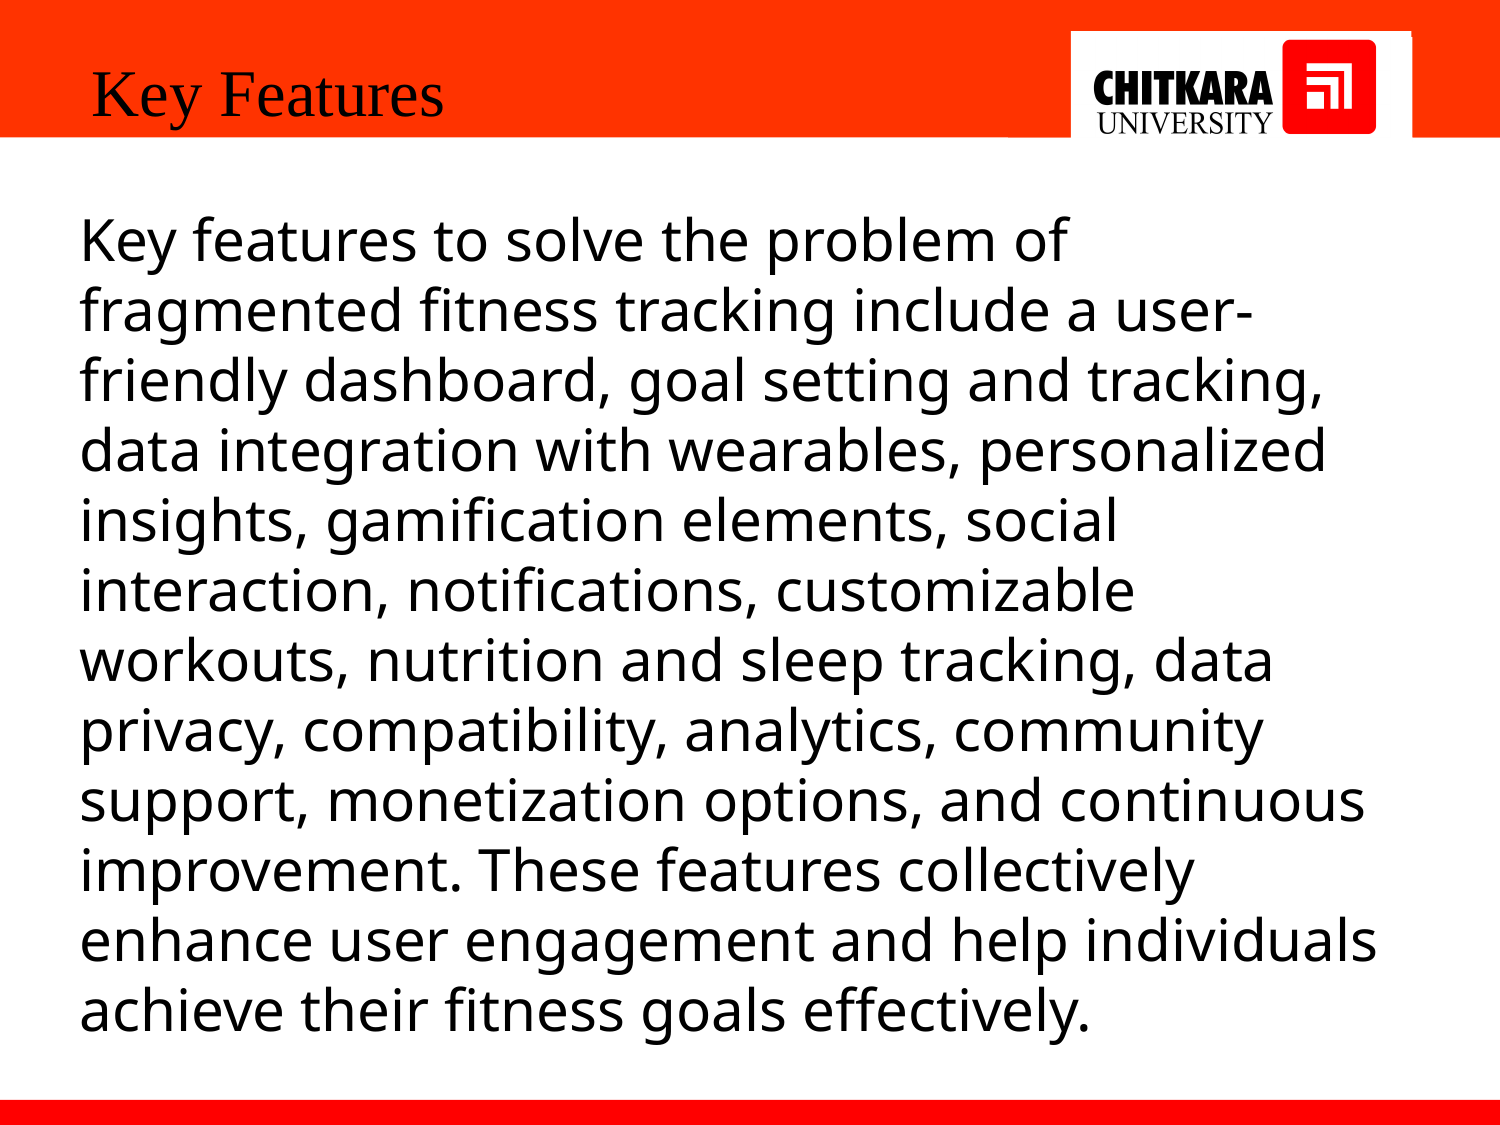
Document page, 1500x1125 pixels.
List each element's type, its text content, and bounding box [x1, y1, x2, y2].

picture [1074, 37, 1391, 138]
text_box Key Features [76, 42, 963, 138]
text_box Key features to solve the problem of fragmented fitness tracking include a user-friendly dashboard, goal setting and tracking, data integration with wearables, personalized insights, gamification elements, social interaction, notifications, customizable workouts, nutrition and sleep tracking, data privacy, compatibility, analytics, community support, monetization options, and continuous improvement. These features collectively enhance user engagement and help individuals achieve their fitness goals effectively. [64, 196, 1400, 1051]
